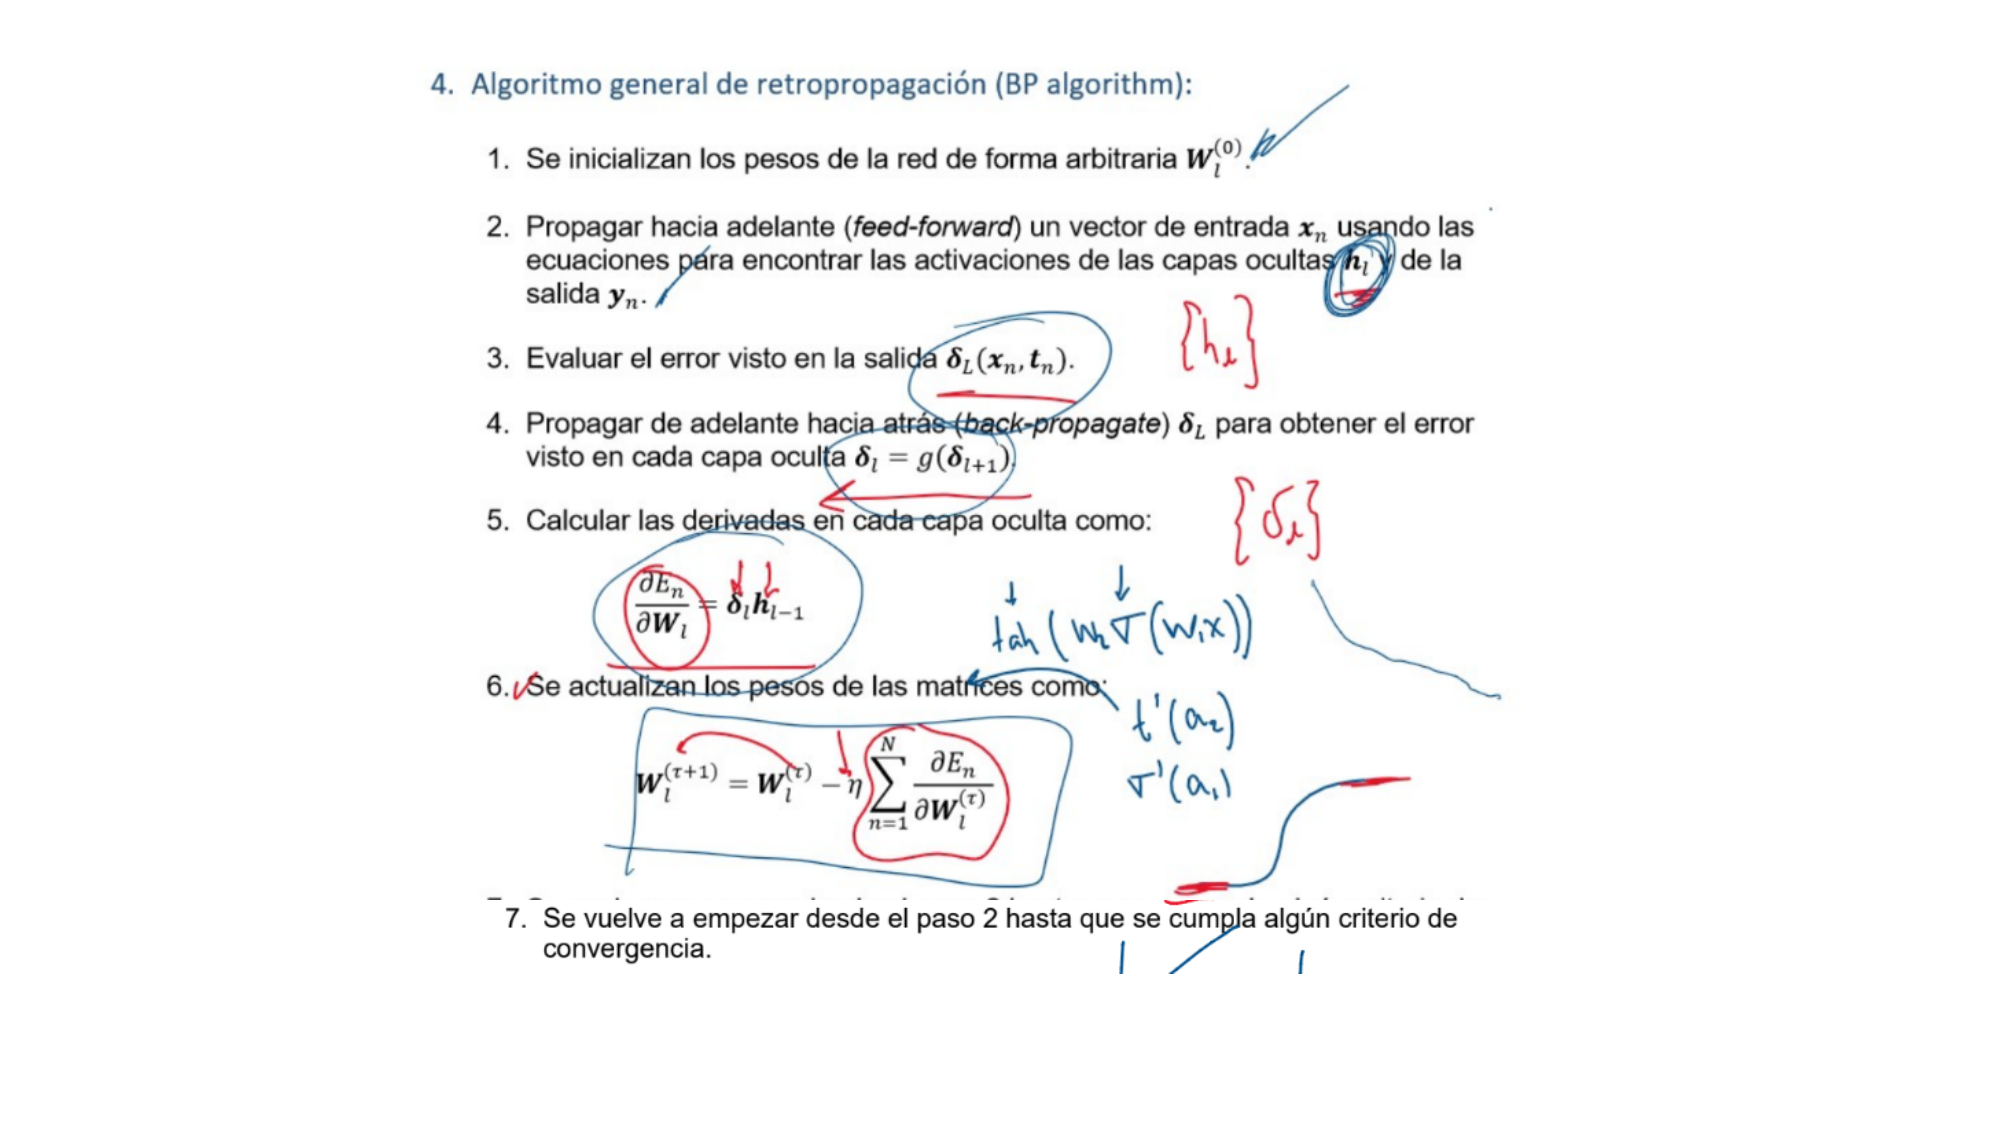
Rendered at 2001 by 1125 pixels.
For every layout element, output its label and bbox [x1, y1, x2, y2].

picture [415, 59, 1593, 974]
